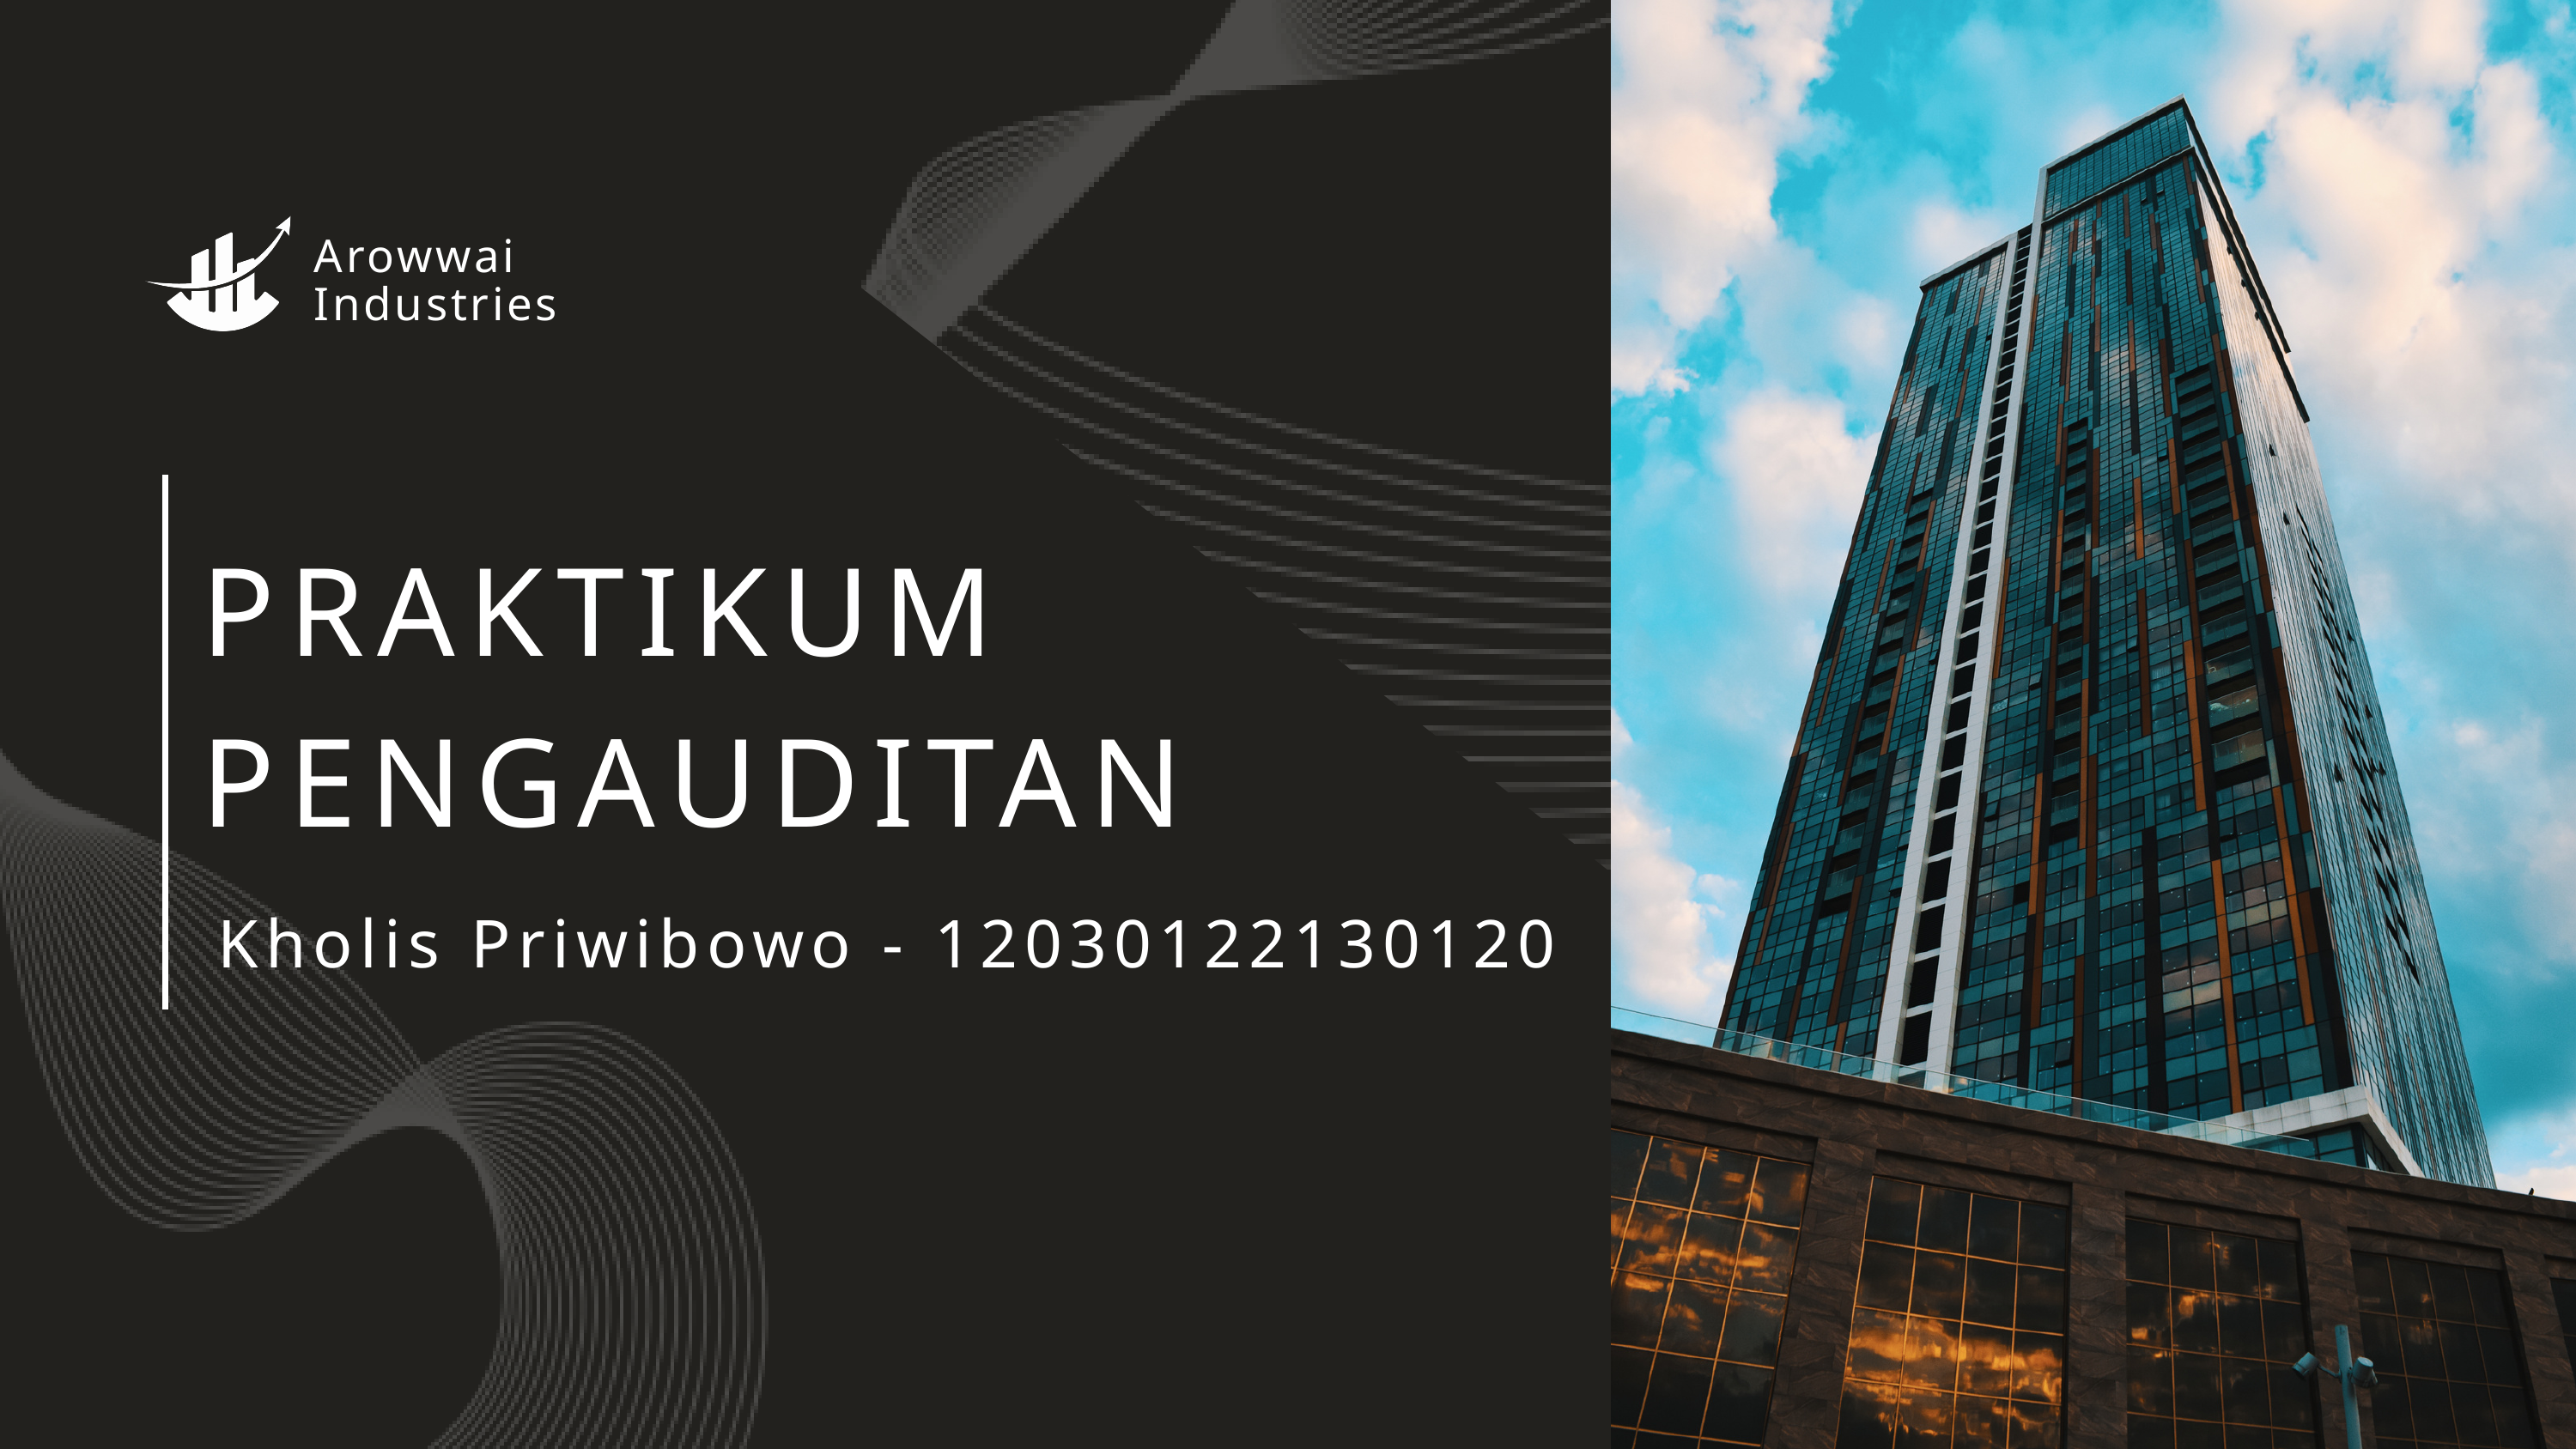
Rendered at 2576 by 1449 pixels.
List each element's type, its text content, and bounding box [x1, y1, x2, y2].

text_box Kholis Priwibowo - 12030122130120 [217, 888, 1608, 981]
text_box [144, 215, 291, 332]
text_box Arowwai Industries [313, 233, 621, 330]
text_box [644, 0, 1611, 873]
text_box [0, 390, 805, 1449]
text_box PRAKTIKUM PENGAUDITAN [202, 510, 1409, 852]
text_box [161, 474, 169, 1010]
text_box [1611, 0, 2576, 1449]
